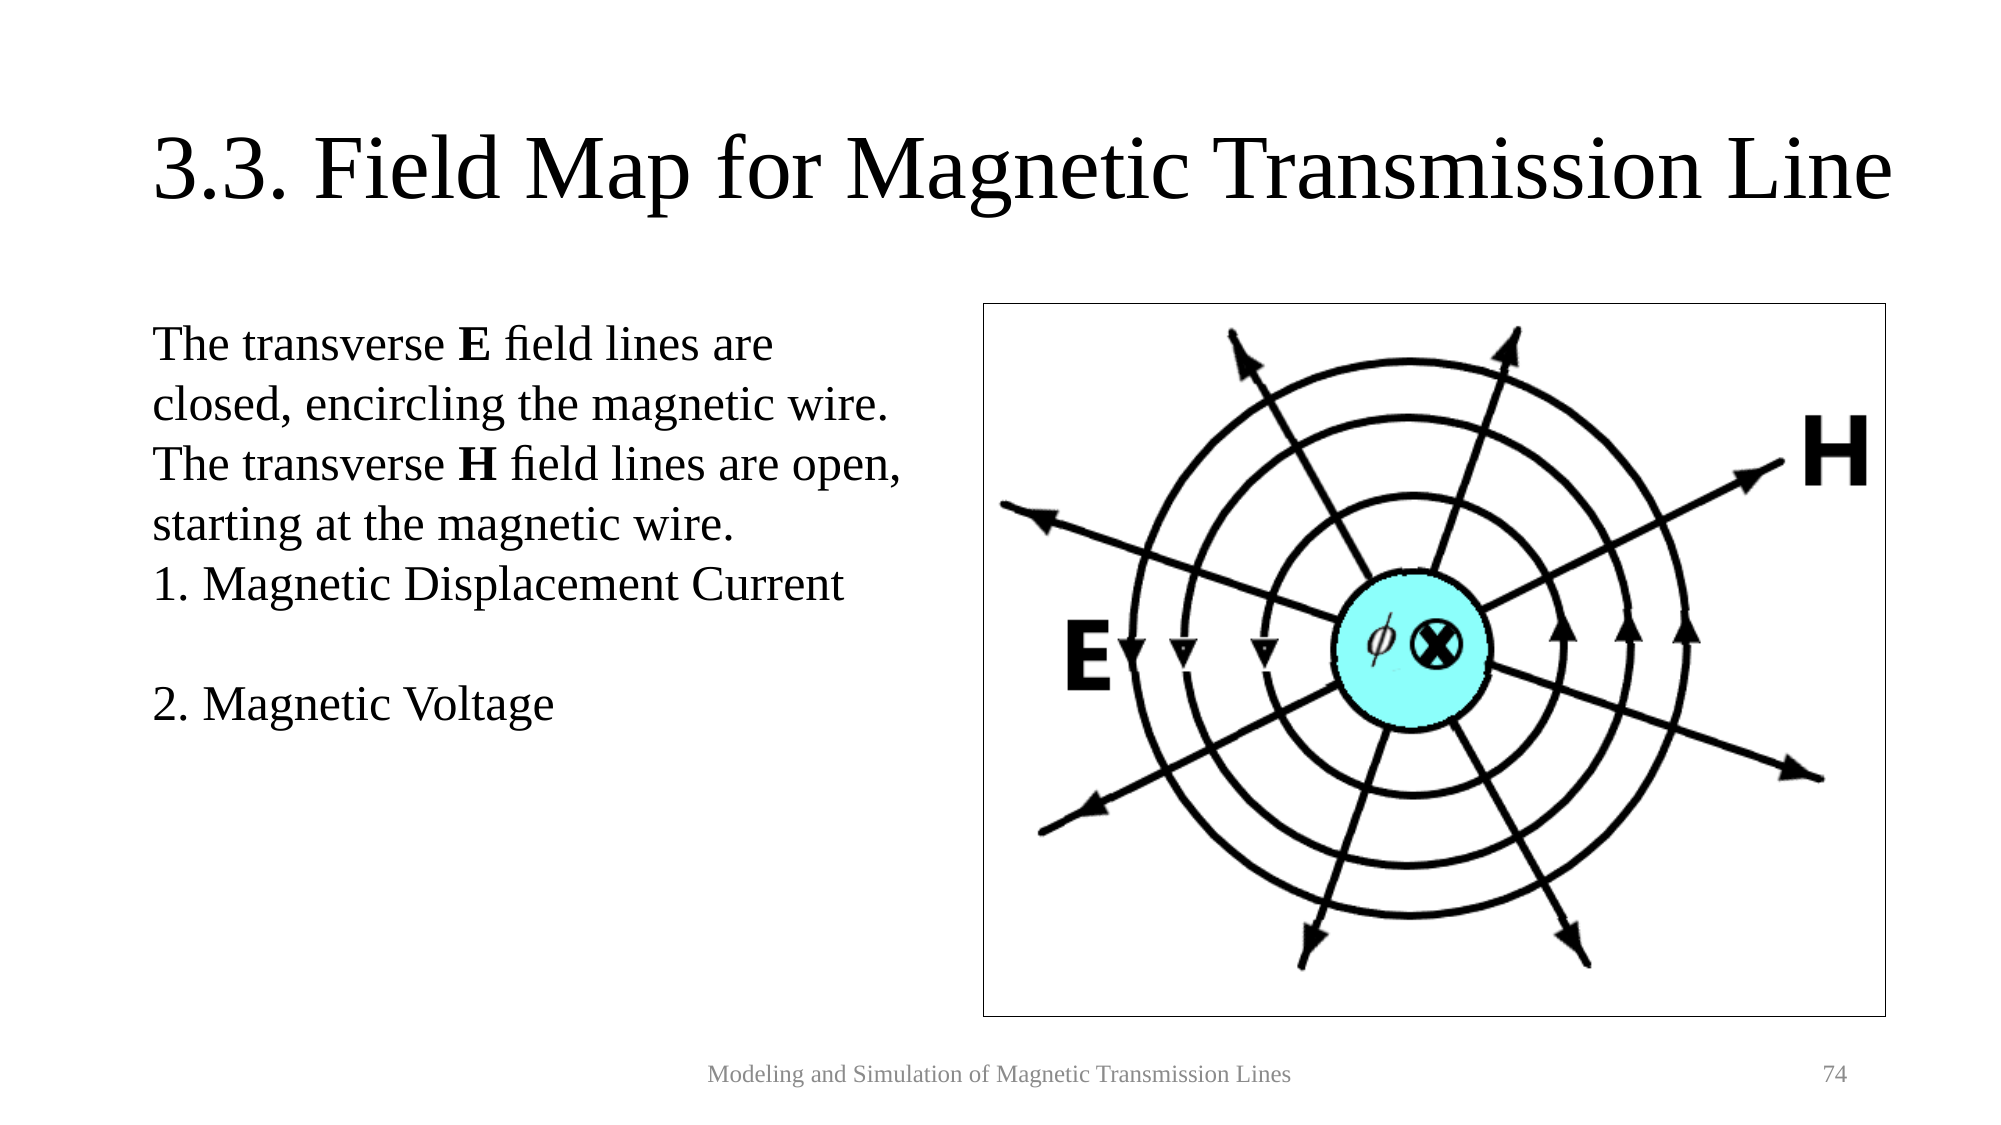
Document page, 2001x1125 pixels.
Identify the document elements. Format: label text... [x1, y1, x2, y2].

footer Modeling and Simulation of Magnetic Transmission Lines [662, 1042, 1338, 1103]
title 3.3. Field Map for Magnetic Transmission Line [137, 59, 1933, 278]
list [983, 303, 1886, 1017]
slide_number 74 [1412, 1042, 1863, 1103]
